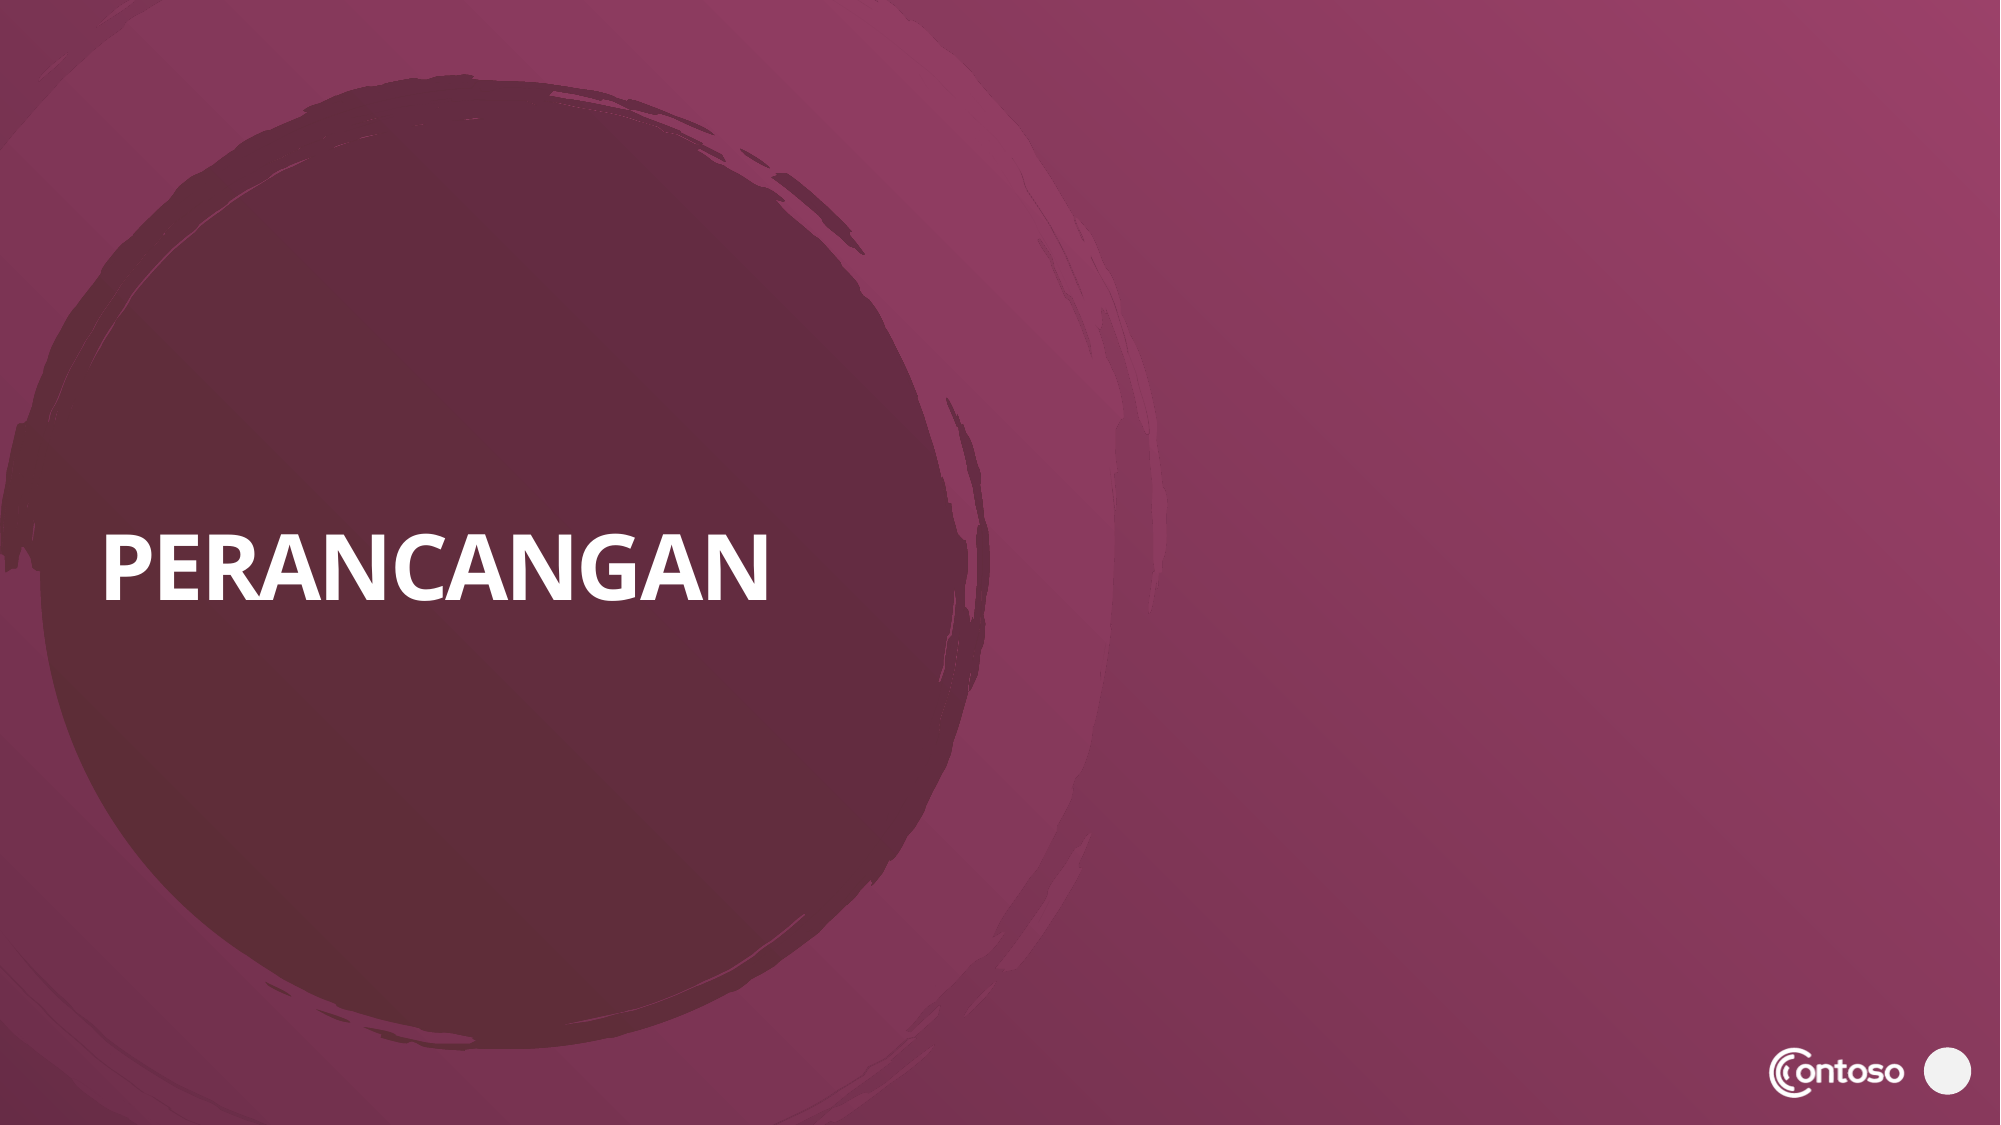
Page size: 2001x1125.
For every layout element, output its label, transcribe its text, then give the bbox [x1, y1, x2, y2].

slide_number [1923, 1047, 1972, 1095]
picture [1764, 1043, 1909, 1099]
title Perancangan [98, 365, 885, 723]
